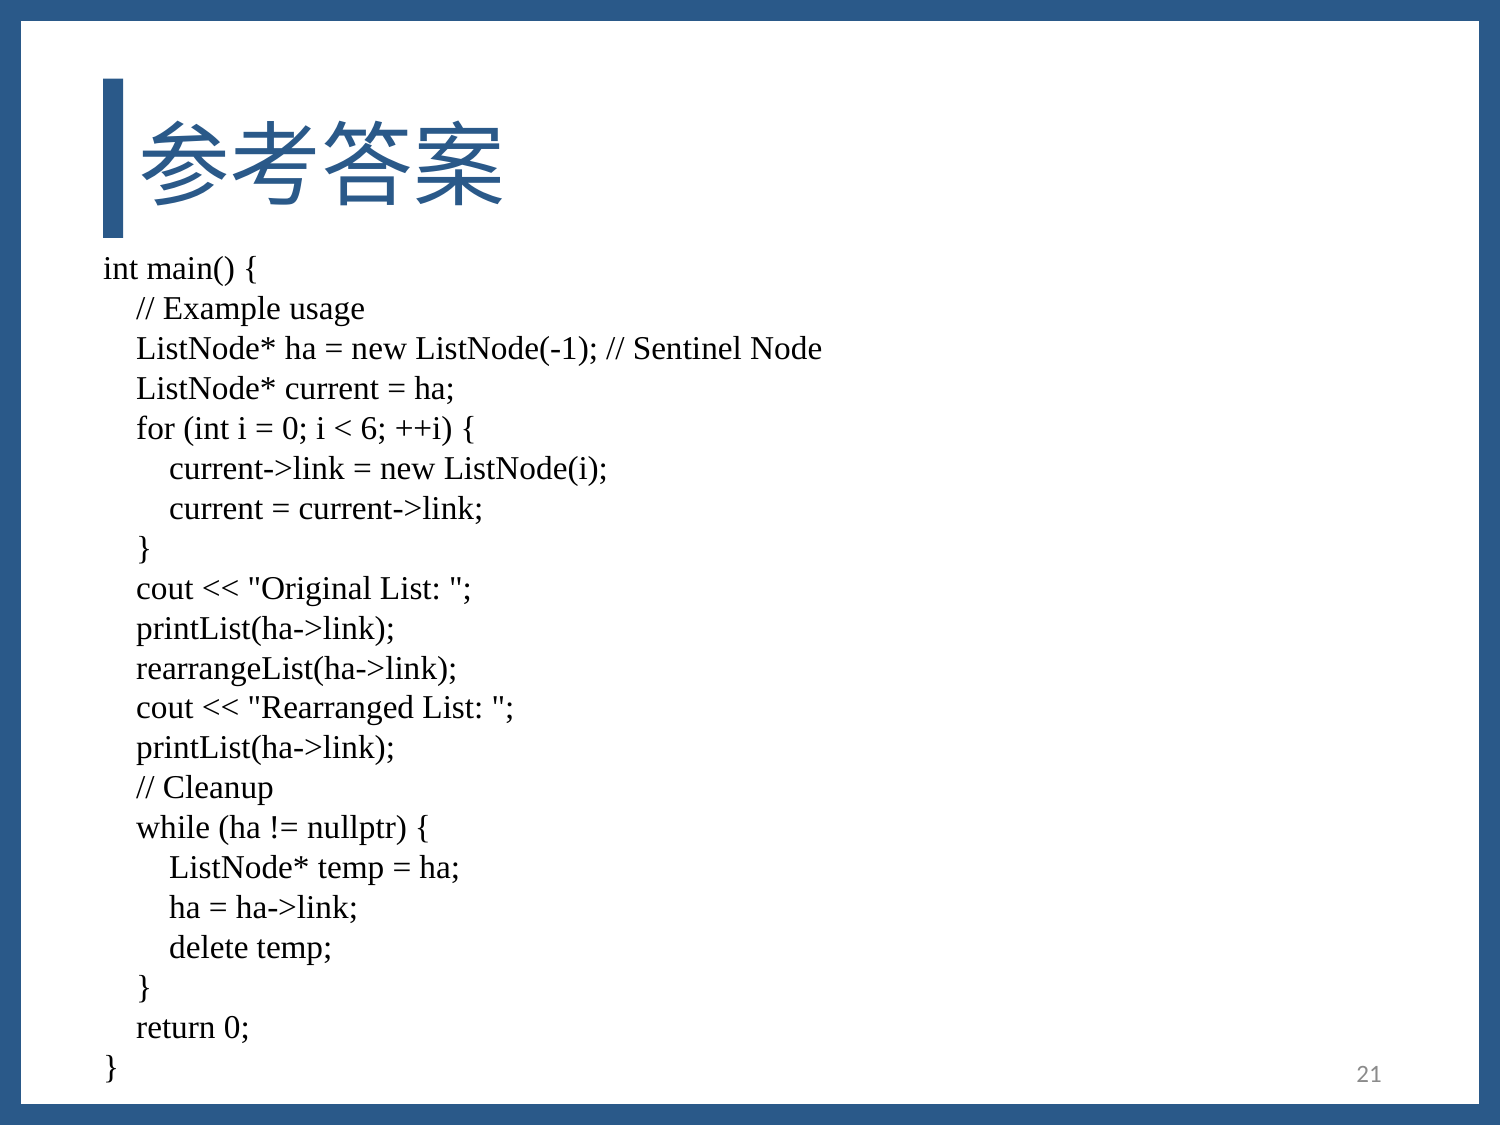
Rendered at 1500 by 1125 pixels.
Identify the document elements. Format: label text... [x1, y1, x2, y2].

text_box int main() { // Example usage ListNode* ha = new ListNode(-1); // Sentinel Node ListNode* current = ha; for (int i = 0; i < 6; ++i) { current->link = new ListNode(i); current = current->link; } cout << "Original List: "; printList(ha->link); rearrangeList(ha->link); cout << "Rearranged List: "; printList(ha->link); // Cleanup while (ha != nullptr) { ListNode* temp = ha; ha = ha->link; delete temp; } return 0; } [88, 239, 850, 1093]
slide_number 21 [1059, 1042, 1397, 1103]
title 参考答案 [123, 59, 1397, 278]
